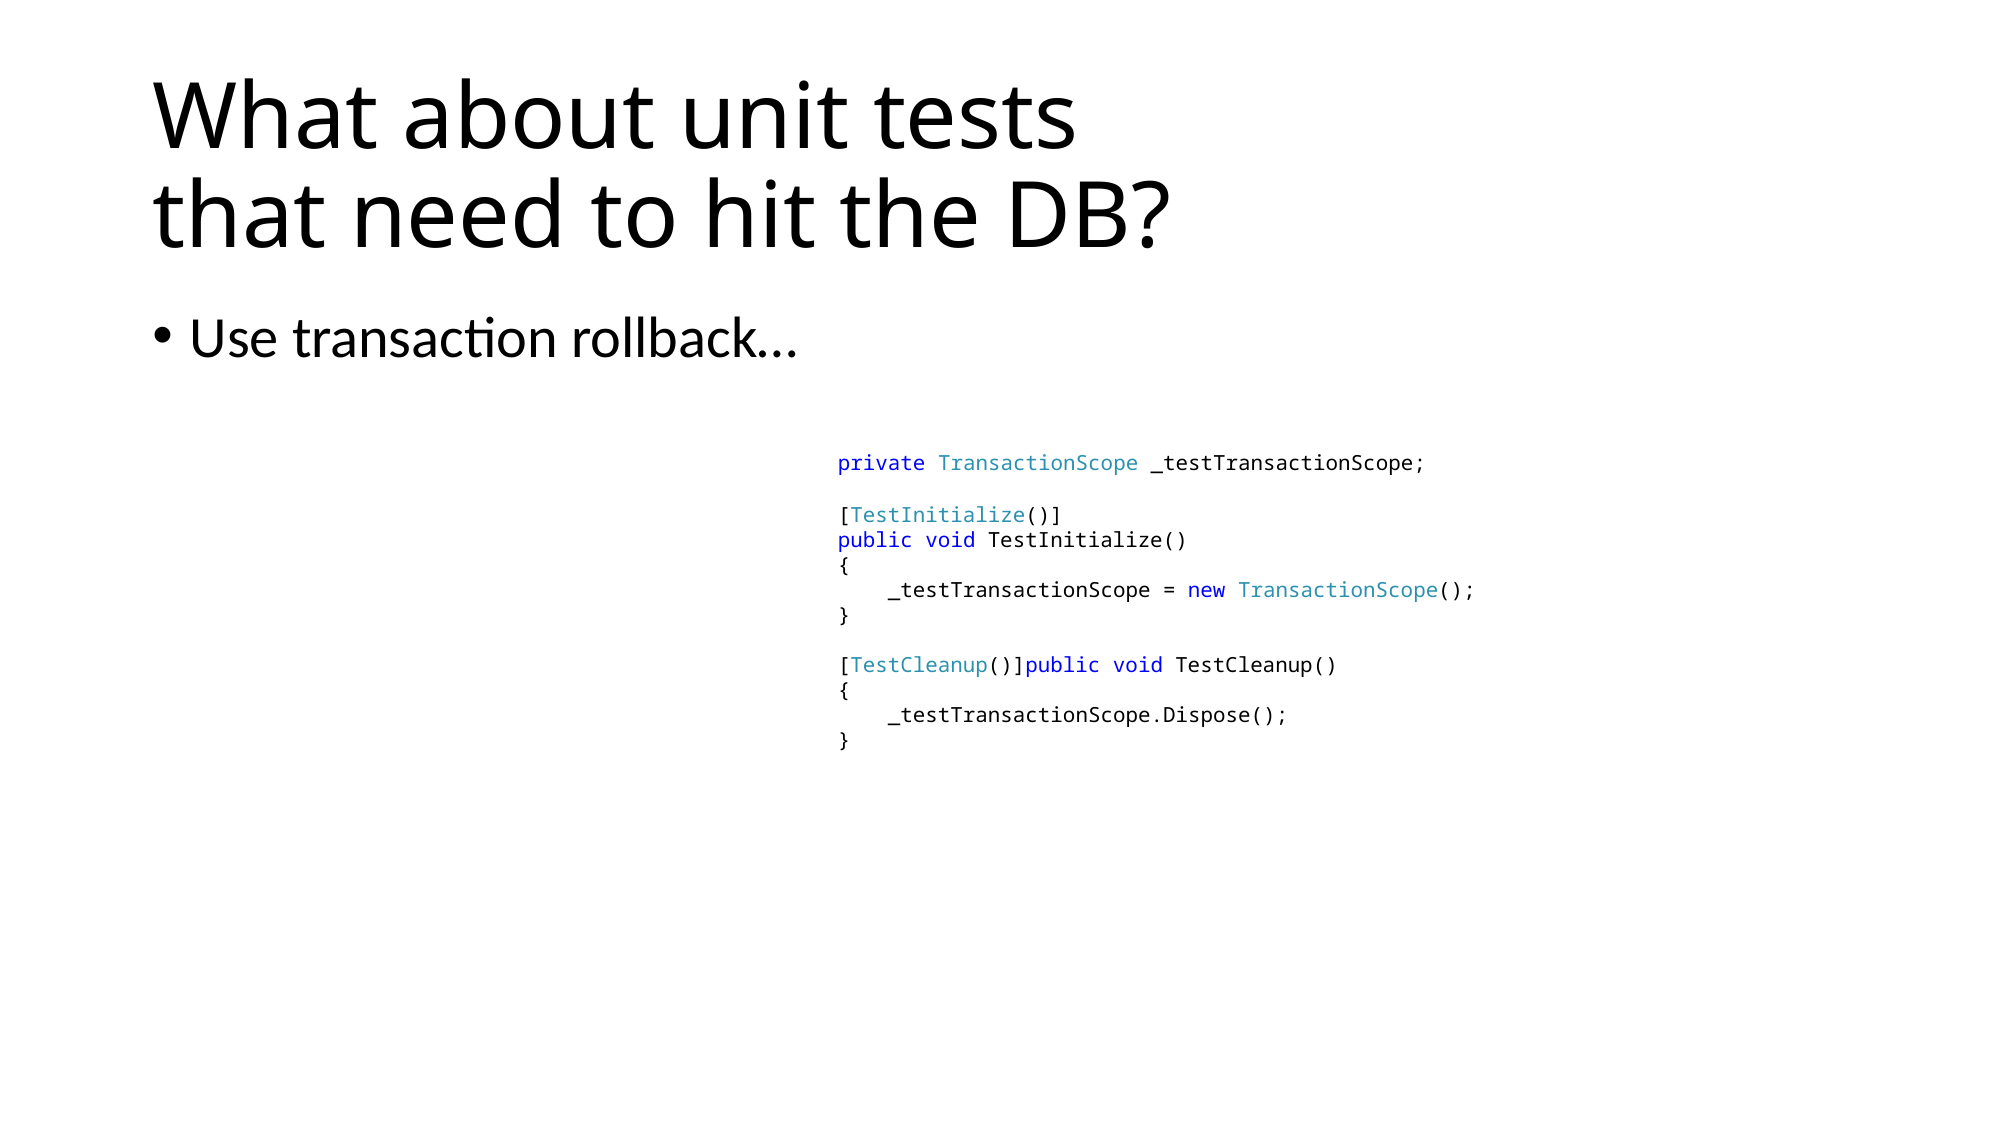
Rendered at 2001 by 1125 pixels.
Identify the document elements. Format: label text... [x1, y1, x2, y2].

title What about unit tests that need to hit the DB? [137, 59, 1863, 278]
list Use transaction rollback… [137, 299, 1863, 1014]
text_box private TransactionScope _testTransactionScope; [TestInitialize()] public void TestInitialize() { _testTransactionScope = new TransactionScope(); } [TestCleanup()]public void TestCleanup() { _testTransactionScope.Dispose(); } [838, 449, 1476, 752]
